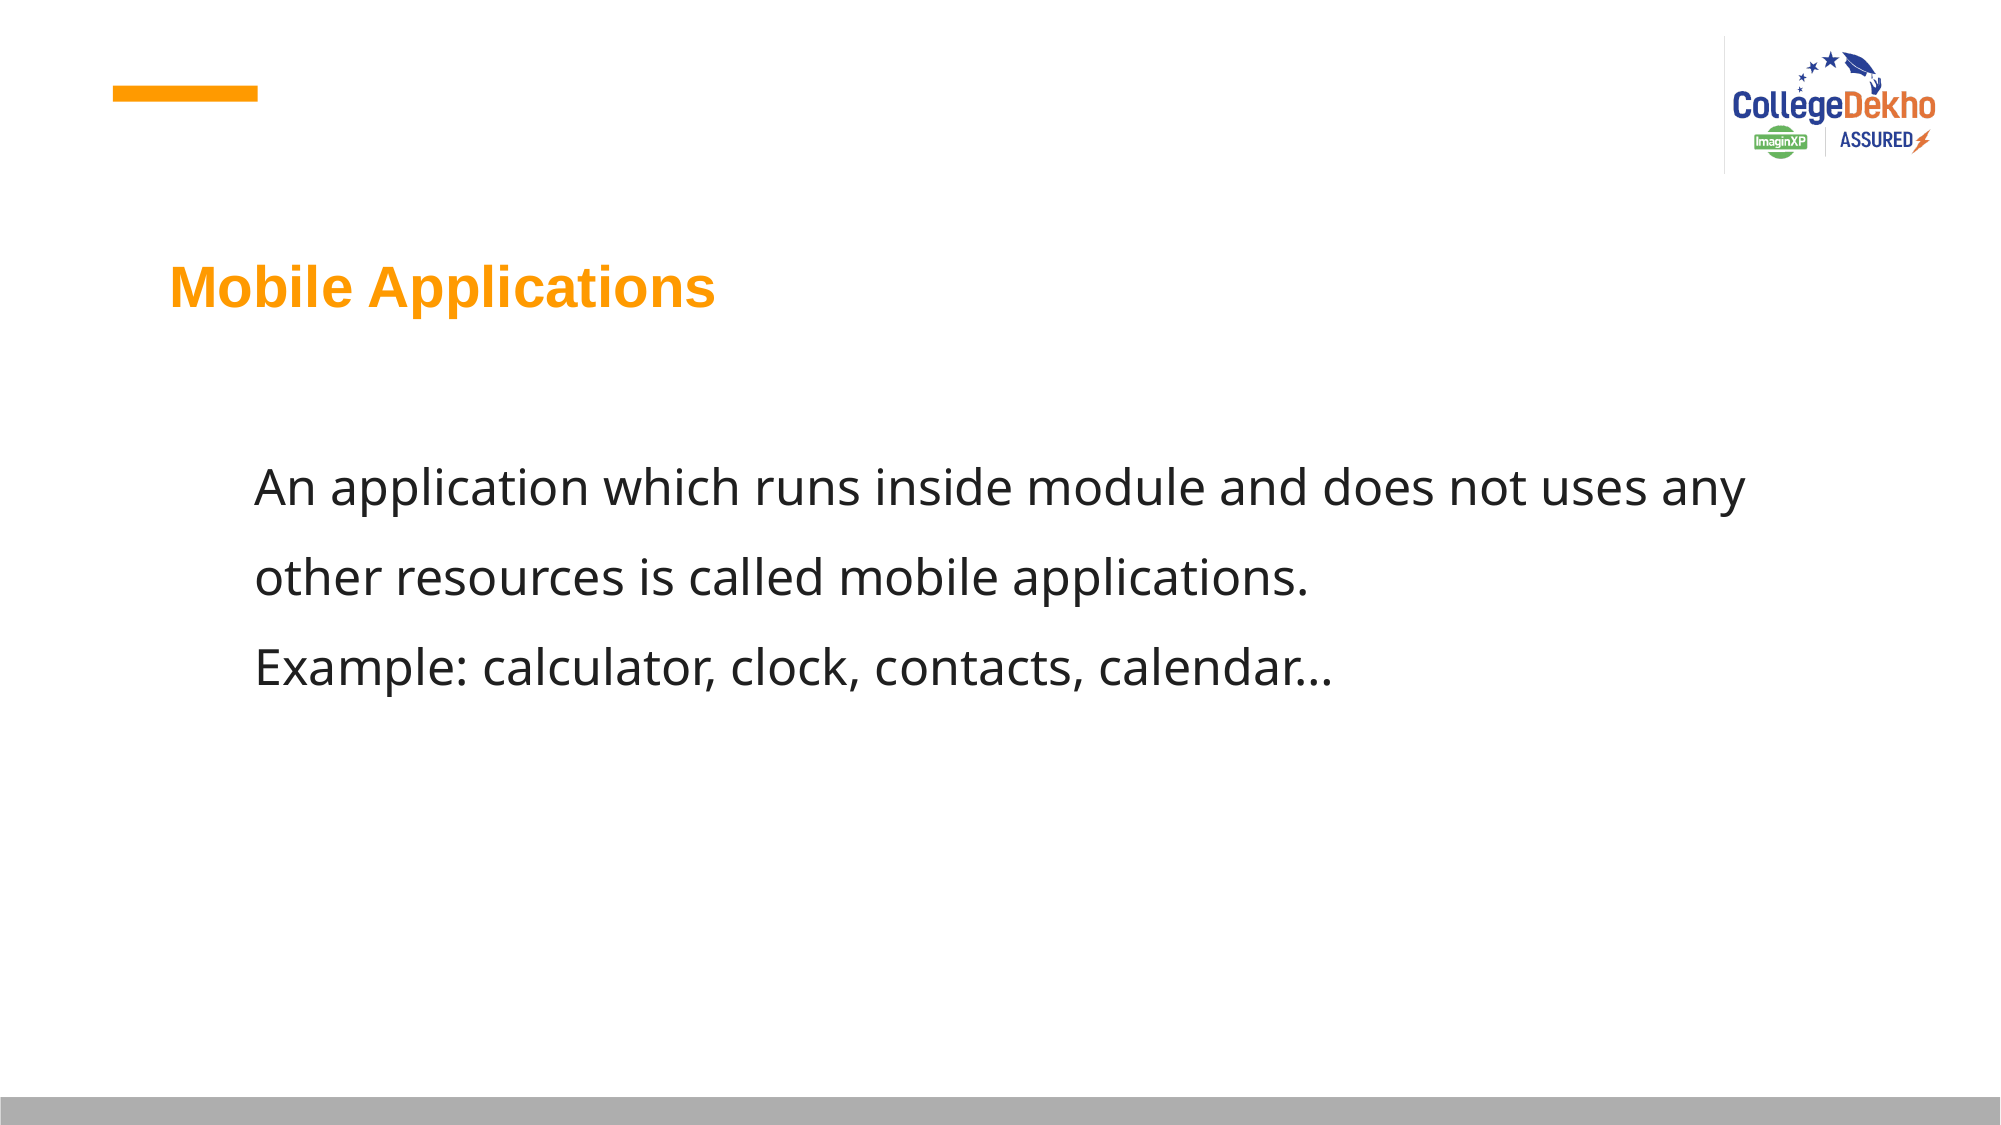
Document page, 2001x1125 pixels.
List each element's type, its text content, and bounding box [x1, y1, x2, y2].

text_box Mobile Applications [129, 239, 1908, 330]
picture [0, 1080, 2001, 1125]
picture [1724, 36, 1943, 174]
text_box An application which runs inside module and does not uses any other resources is called mobile applications. Example: calculator, clock, contacts, calendar… [239, 417, 1812, 864]
